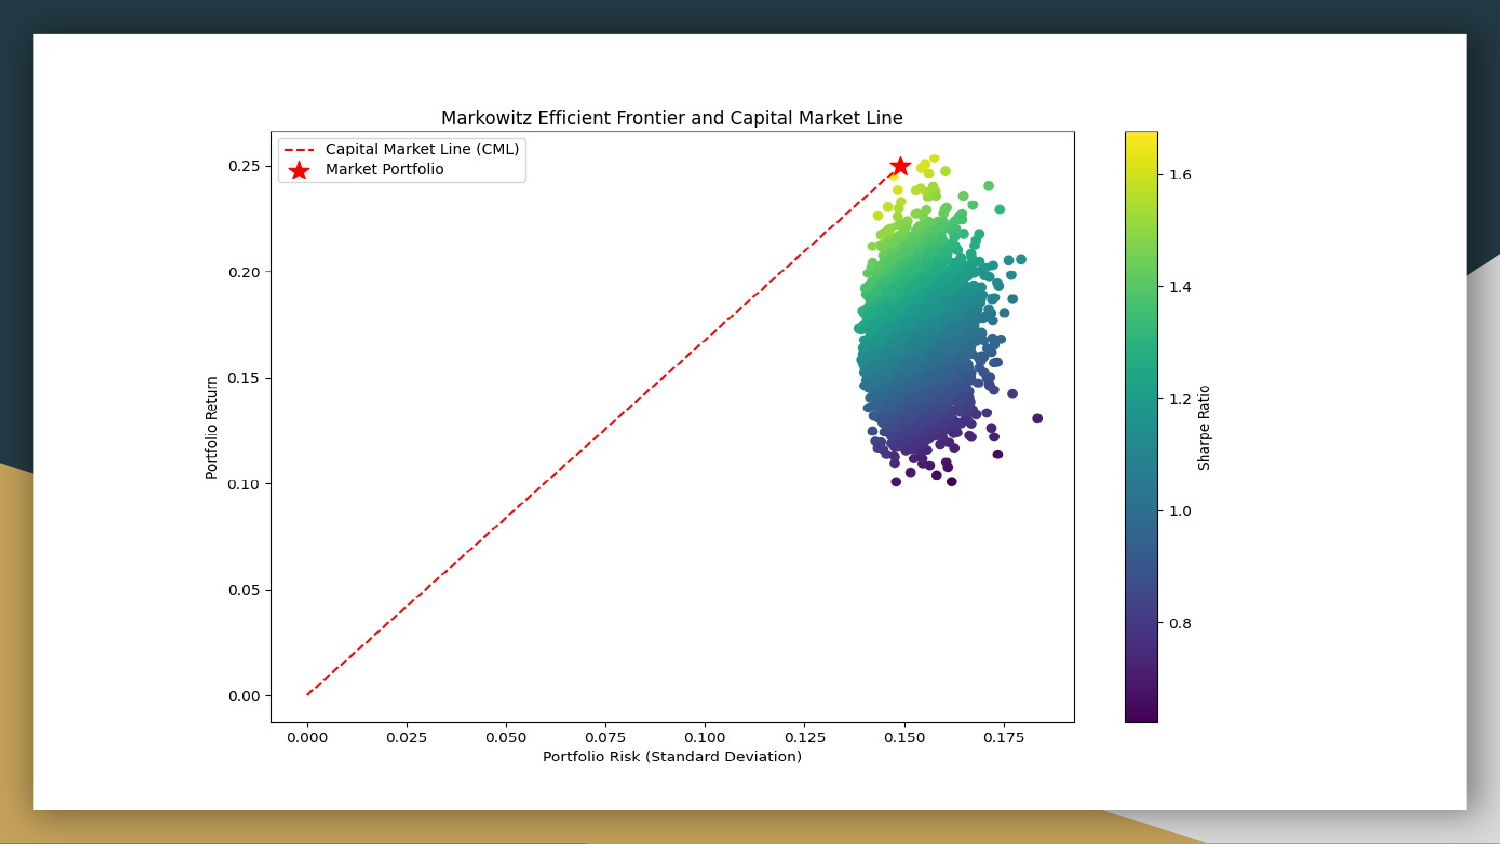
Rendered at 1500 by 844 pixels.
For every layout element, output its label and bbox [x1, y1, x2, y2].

picture [108, 38, 1405, 806]
